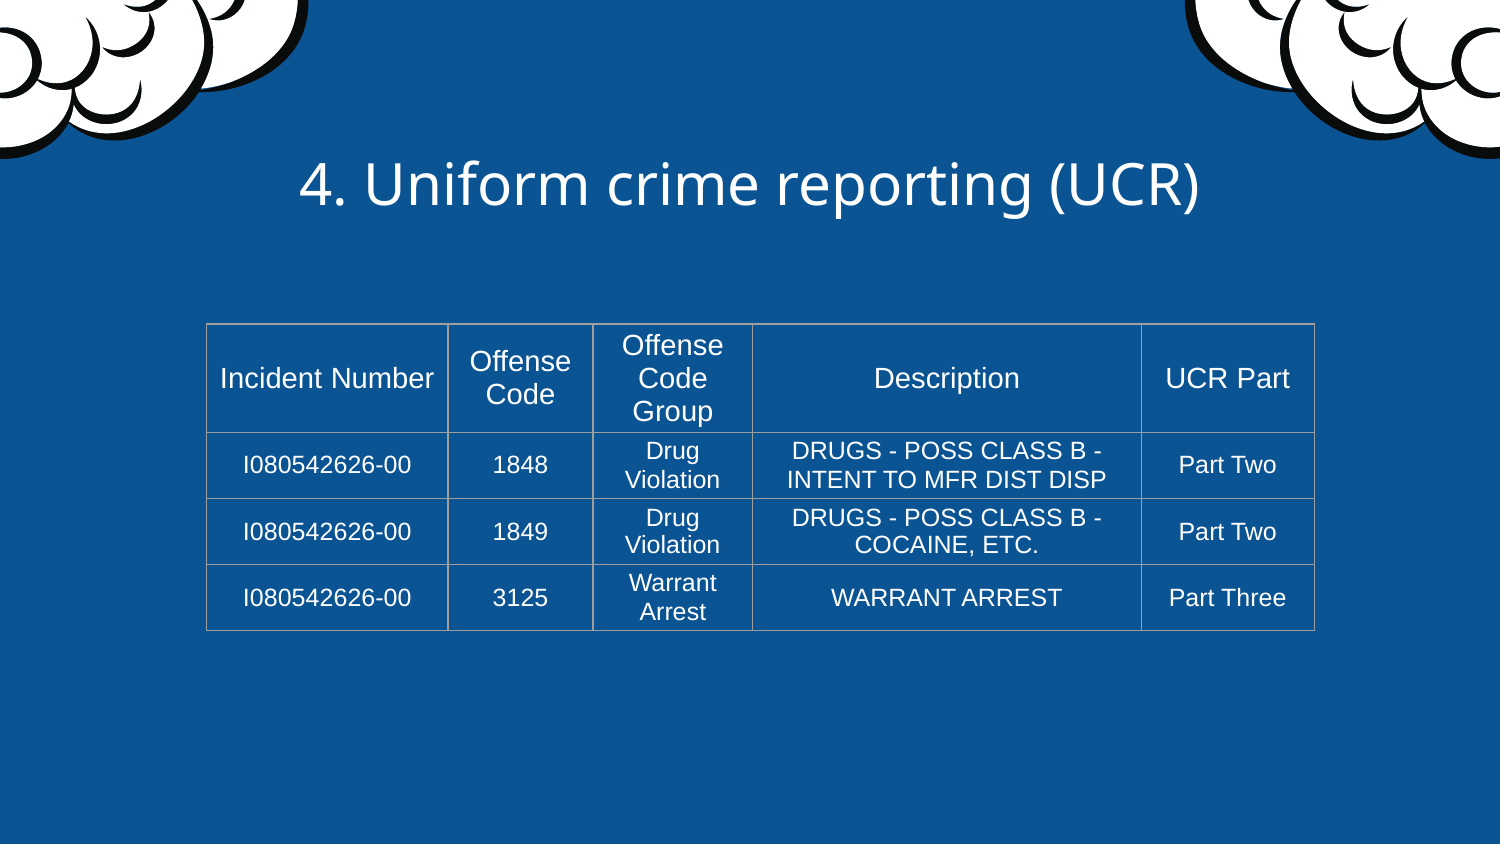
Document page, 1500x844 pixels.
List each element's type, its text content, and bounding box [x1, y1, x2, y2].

table_cell Drug Violation [594, 499, 752, 564]
table_cell DRUGS - POSS CLASS B - COCAINE, ETC. [753, 499, 1141, 564]
table_header Description [753, 325, 1141, 432]
table_cell 1849 [449, 499, 592, 564]
table_cell Drug Violation [594, 433, 752, 498]
table_cell I080542626-00 [207, 565, 447, 630]
table_cell I080542626-00 [207, 499, 447, 564]
table_header Incident Number [207, 325, 447, 432]
table_cell WARRANT ARREST [753, 565, 1141, 630]
table_header UCR Part [1142, 325, 1314, 432]
table_cell DRUGS - POSS CLASS B - INTENT TO MFR DIST DISP [753, 433, 1141, 498]
table_cell 3125 [449, 565, 592, 630]
table_cell I080542626-00 [207, 433, 447, 498]
table_cell Part Three [1142, 565, 1314, 630]
table_cell 1848 [449, 433, 592, 498]
table_header Offense Code [449, 325, 592, 432]
title 4. Uniform crime reporting (UCR) [117, 124, 1383, 240]
table_cell Warrant Arrest [594, 565, 752, 630]
table_header Offense Code Group [594, 325, 752, 432]
table_cell Part Two [1142, 499, 1314, 564]
table_cell Part Two [1142, 433, 1314, 498]
